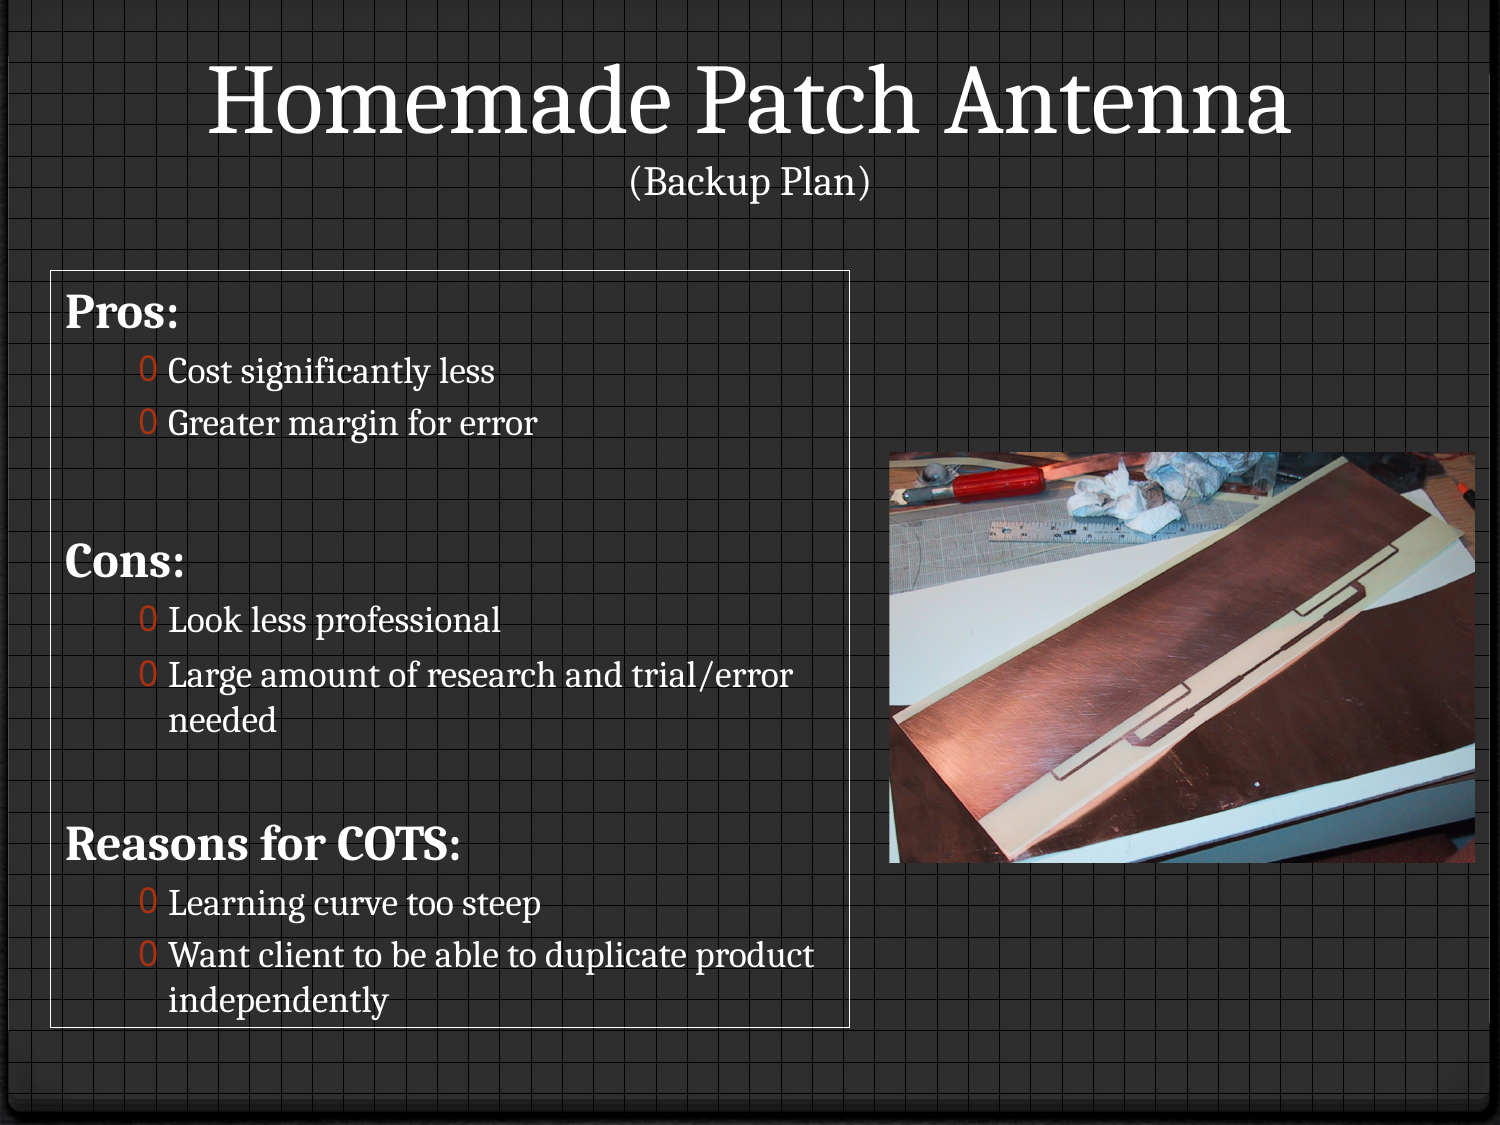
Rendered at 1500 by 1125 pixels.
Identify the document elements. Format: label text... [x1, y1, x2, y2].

picture [0, 0, 1500, 1125]
list Pros: Cost significantly less Greater margin for error Cons: Look less professional Large amount of research and trial/error needed Reasons for COTS: Learning curve too steep Want client to be able to duplicate product independently [50, 270, 850, 1028]
title Homemade Patch Antenna (Backup Plan) [90, 24, 1410, 213]
